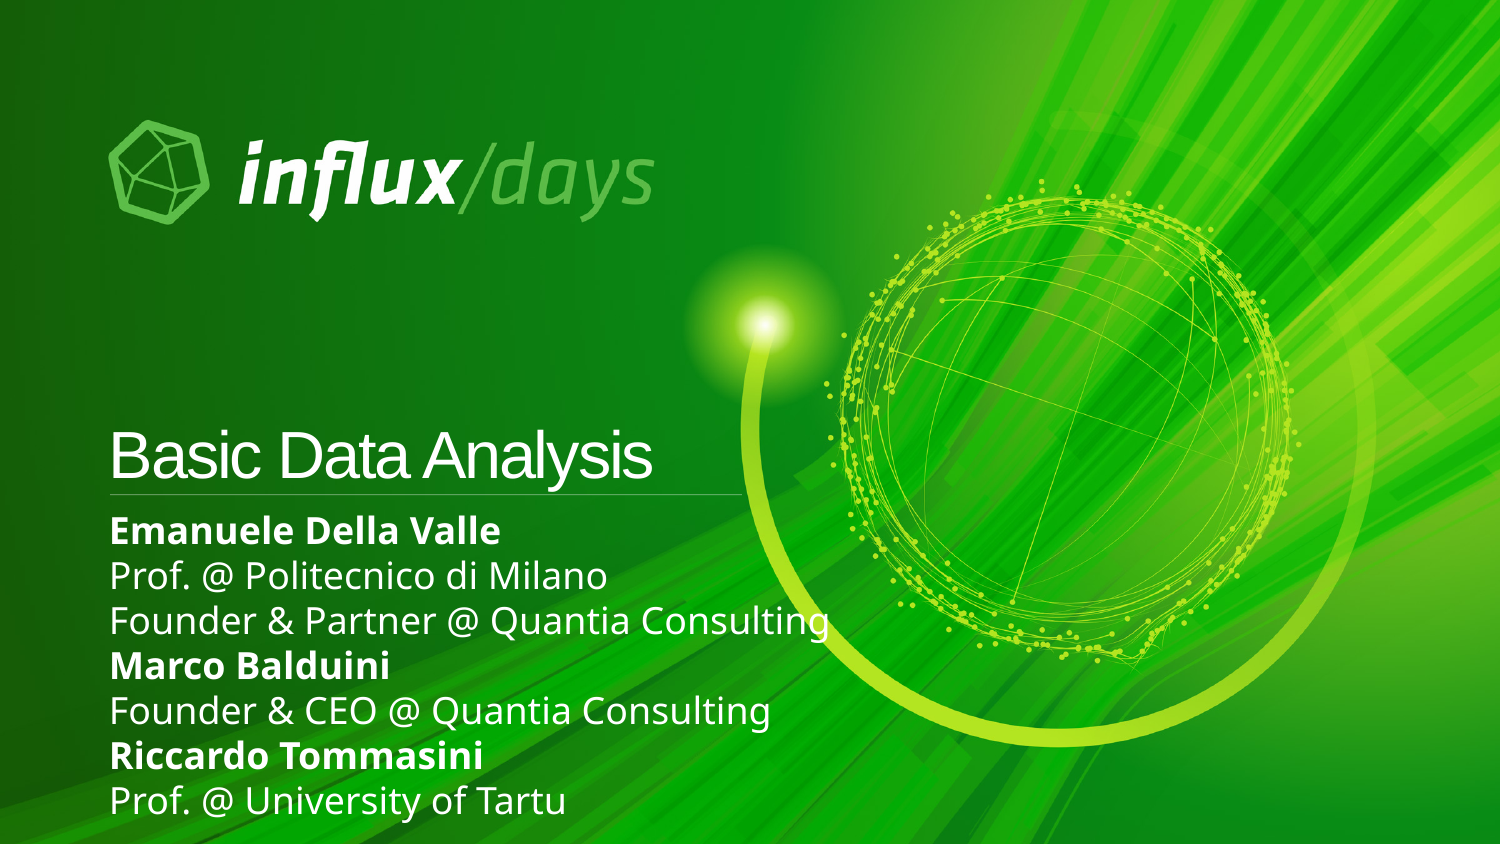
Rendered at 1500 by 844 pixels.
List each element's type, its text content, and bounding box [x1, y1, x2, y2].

picture [0, 0, 1500, 844]
title Basic Data Analysis [109, 272, 761, 494]
text_box Emanuele Della Valle Prof. @ Politecnico di Milano Founder & Partner @ Quantia Consulting Marco Balduini Founder & CEO @ Quantia Consulting Riccardo Tommasini Prof. @ University of Tartu [108, 507, 978, 635]
